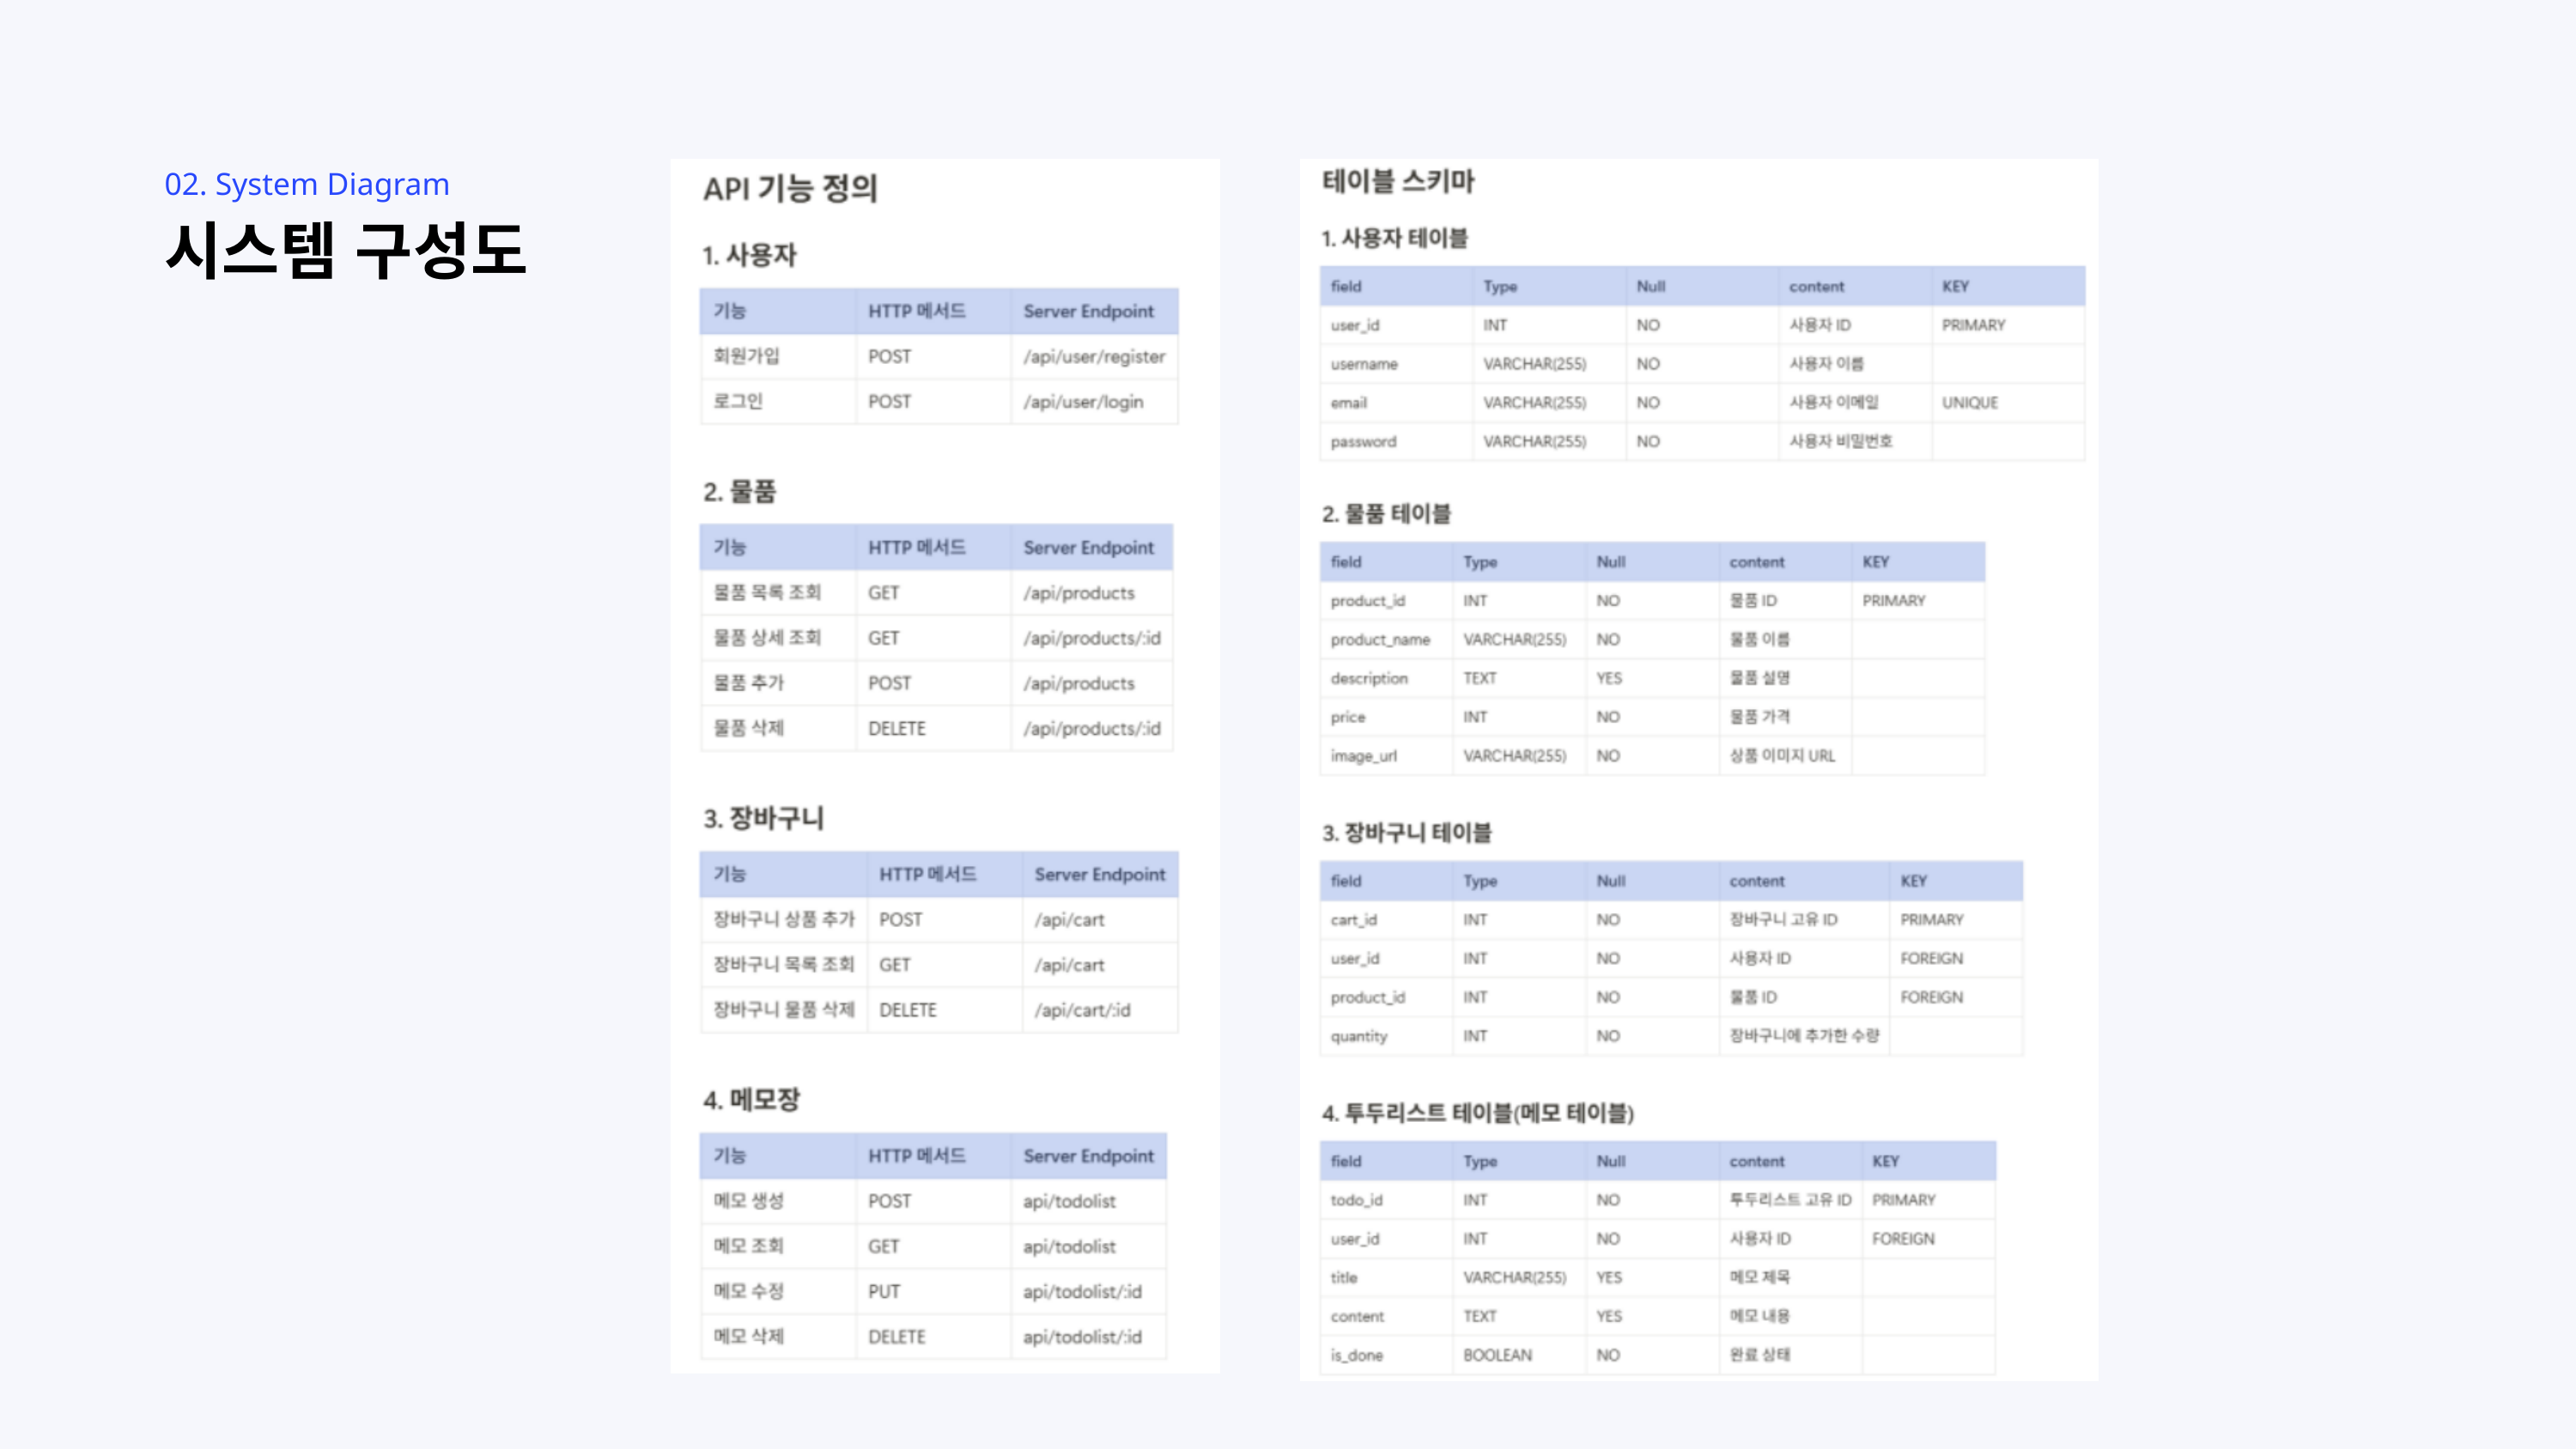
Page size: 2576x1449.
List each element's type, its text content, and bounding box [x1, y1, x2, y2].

text_box 시스템 구성도 [164, 209, 665, 297]
picture [1300, 159, 2099, 1381]
text_box 02. System Diagram [164, 159, 668, 203]
picture [670, 159, 1220, 1374]
